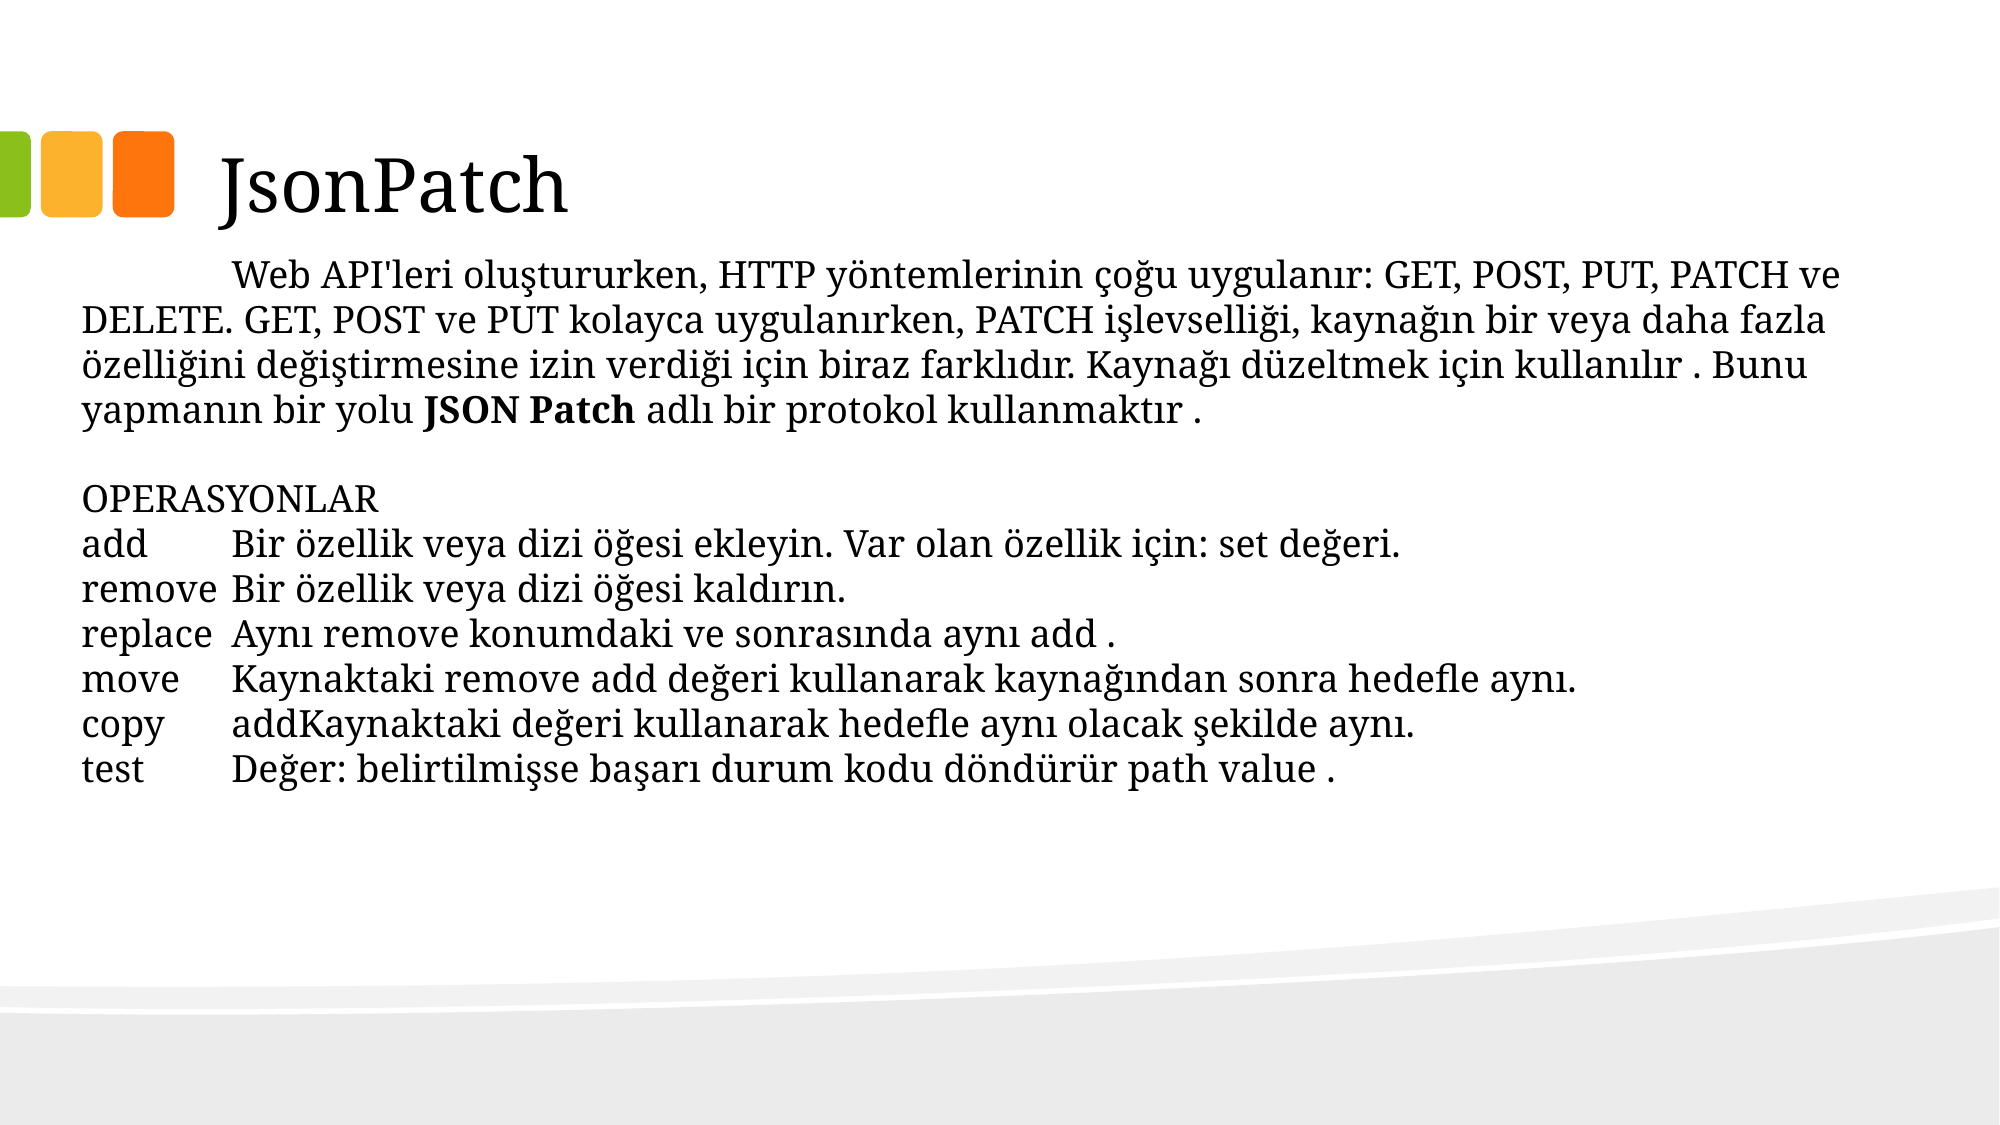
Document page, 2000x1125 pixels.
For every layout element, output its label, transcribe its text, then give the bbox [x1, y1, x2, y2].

text_box OPERASYONLAR add Bir özellik veya dizi öğesi ekleyin. Var olan özellik için: set değeri. remove Bir özellik veya dizi öğesi kaldırın. replace Aynı remove konumdaki ve sonrasında aynı add . move Kaynaktaki remove add değeri kullanarak kaynağından sonra hedefle aynı. copy addKaynaktaki değeri kullanarak hedefle aynı olacak şekilde aynı. test Değer: belirtilmişse başarı durum kodu döndürür path value . [66, 467, 1748, 798]
title JsonPatch [199, 24, 1800, 238]
text_box Web API'leri oluştururken, HTTP yöntemlerinin çoğu uygulanır: GET, POST, PUT, PATCH ve DELETE. GET, POST ve PUT kolayca uygulanırken, PATCH işlevselliği, kaynağın bir veya daha fazla özelliğini değiştirmesine izin verdiği için biraz farklıdır. Kaynağı düzeltmek için kullanılır . Bunu yapmanın bir yolu JSON Patch adlı bir protokol kullanmaktır . [66, 243, 1945, 439]
